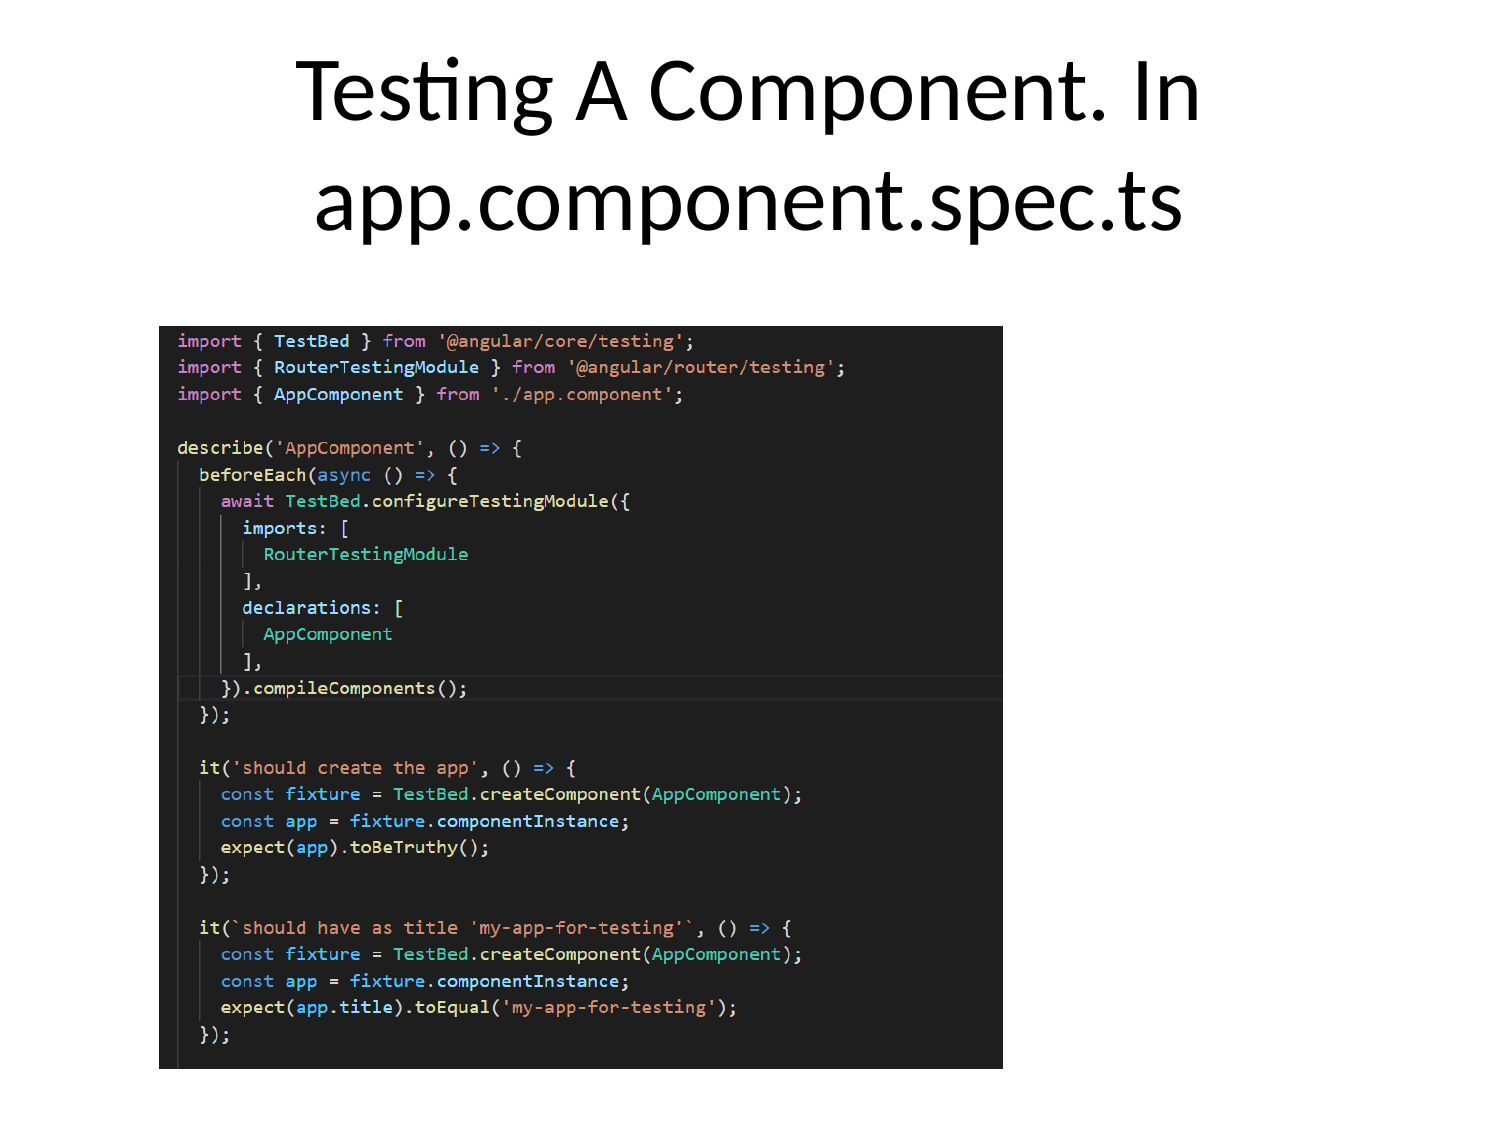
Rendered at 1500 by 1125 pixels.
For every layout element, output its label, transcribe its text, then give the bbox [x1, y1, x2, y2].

title Testing A Component. In app.component.spec.ts [75, 45, 1425, 232]
picture [159, 325, 1004, 1069]
